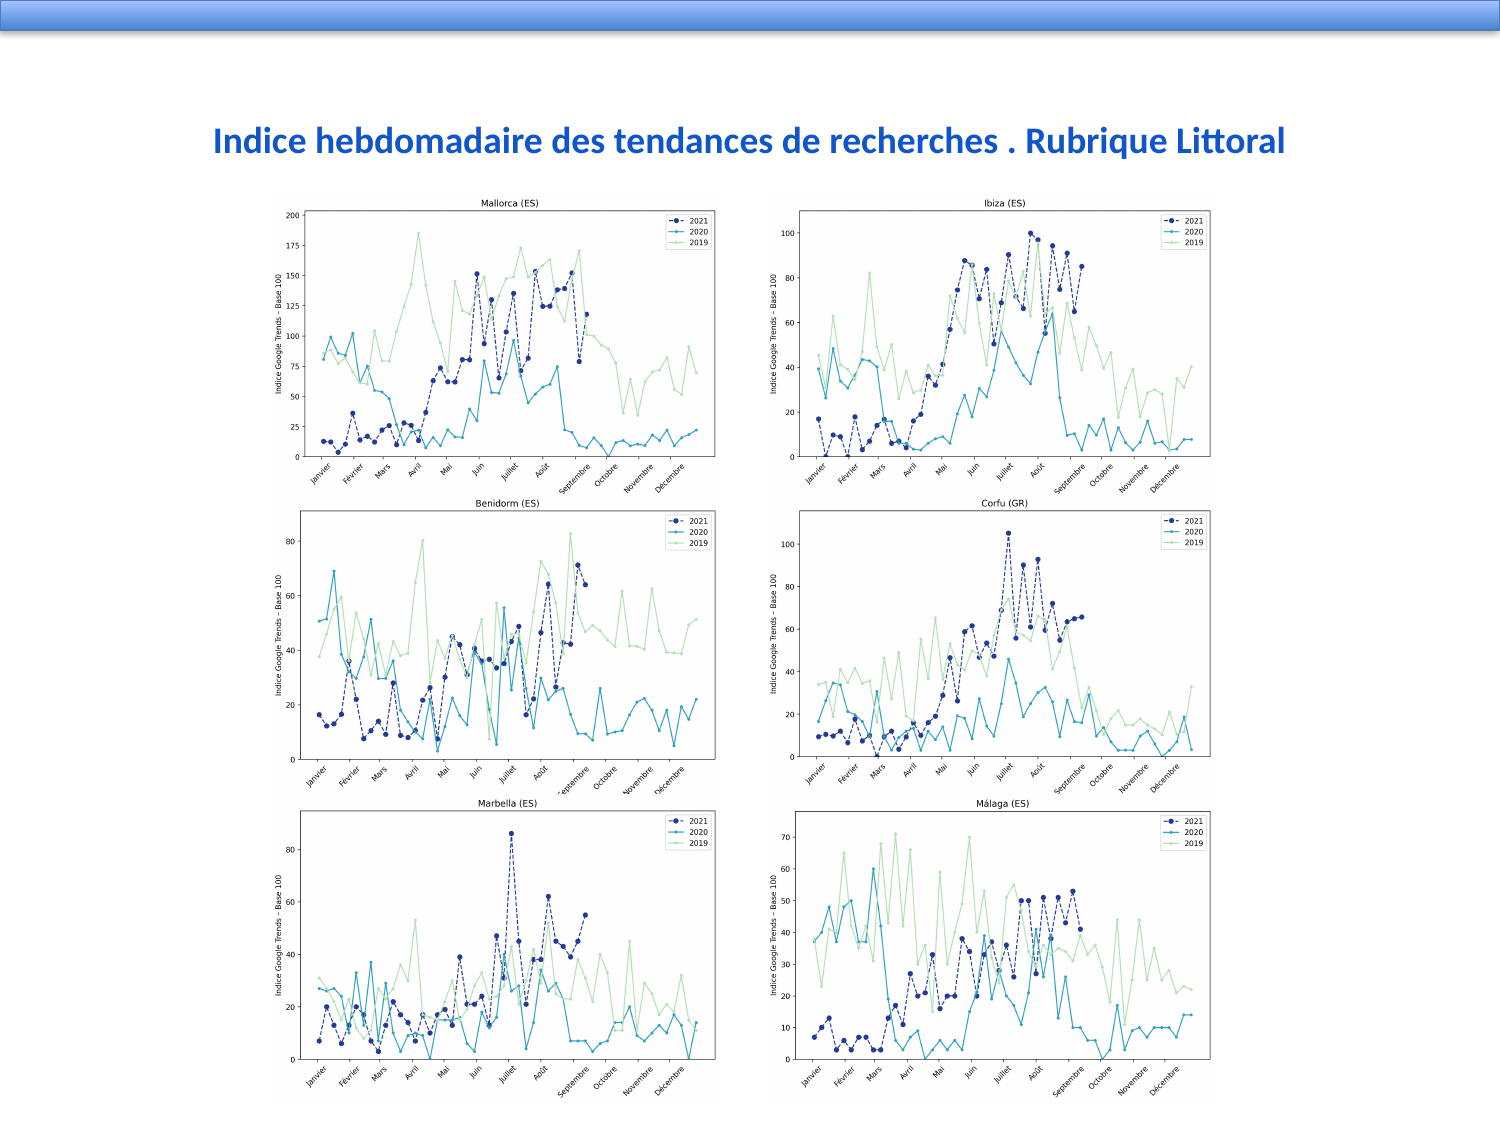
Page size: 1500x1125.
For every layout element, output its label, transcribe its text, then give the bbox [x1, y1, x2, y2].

title Indice hebdomadaire des tendances de recherches . Rubrique Littoral [75, 45, 1425, 233]
picture [269, 194, 721, 1104]
picture [764, 194, 1216, 1105]
text_box [0, 0, 1500, 31]
